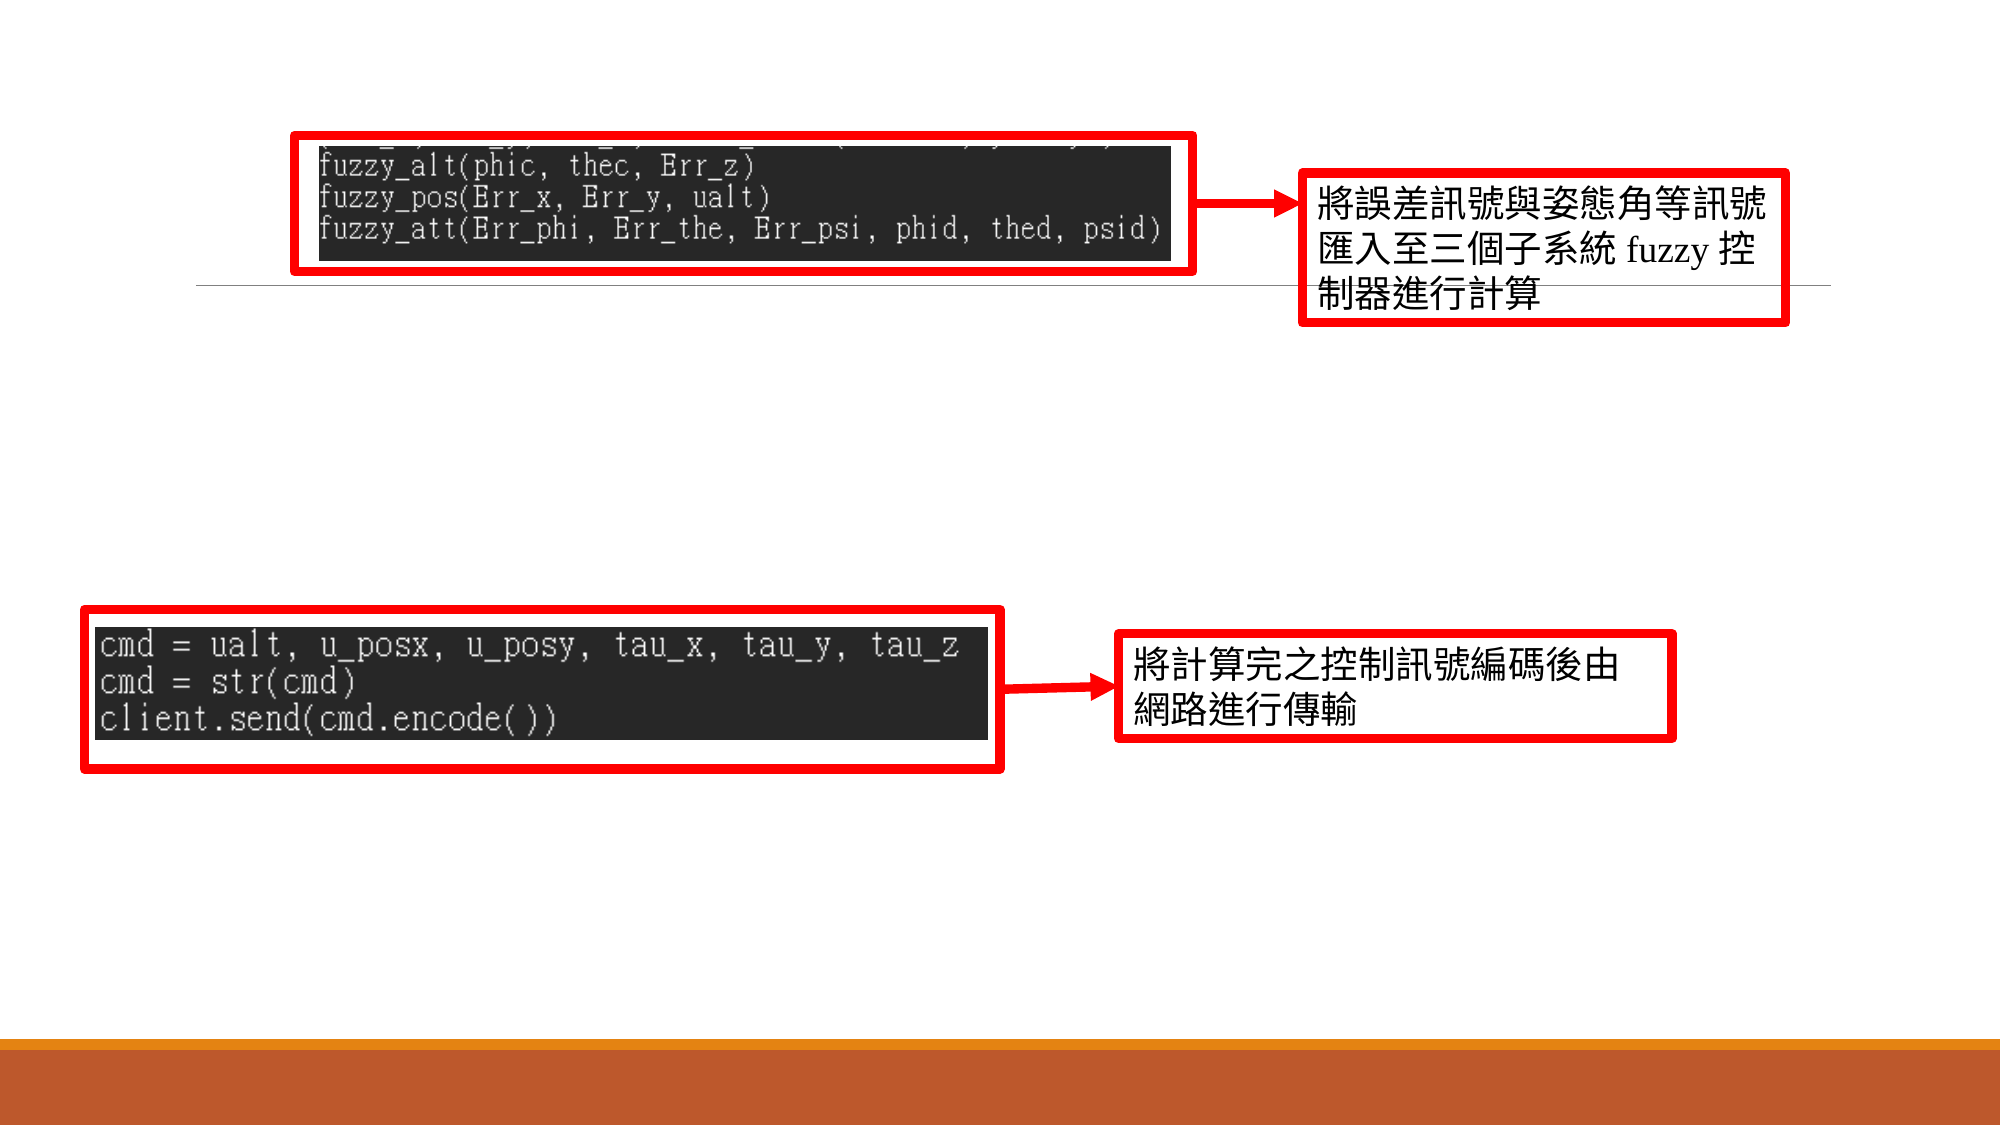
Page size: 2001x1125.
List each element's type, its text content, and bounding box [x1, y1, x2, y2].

text_box [293, 134, 1194, 273]
text_box 將計算完之控制訊號編碼後由網路進行傳輸 [1118, 633, 1673, 739]
text_box 將誤差訊號與姿態角等訊號匯入至三個子系統fuzzy控制器進行計算 [1302, 173, 1786, 323]
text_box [999, 686, 1120, 690]
text_box [83, 608, 1001, 770]
picture [94, 627, 988, 740]
picture [318, 145, 1172, 261]
